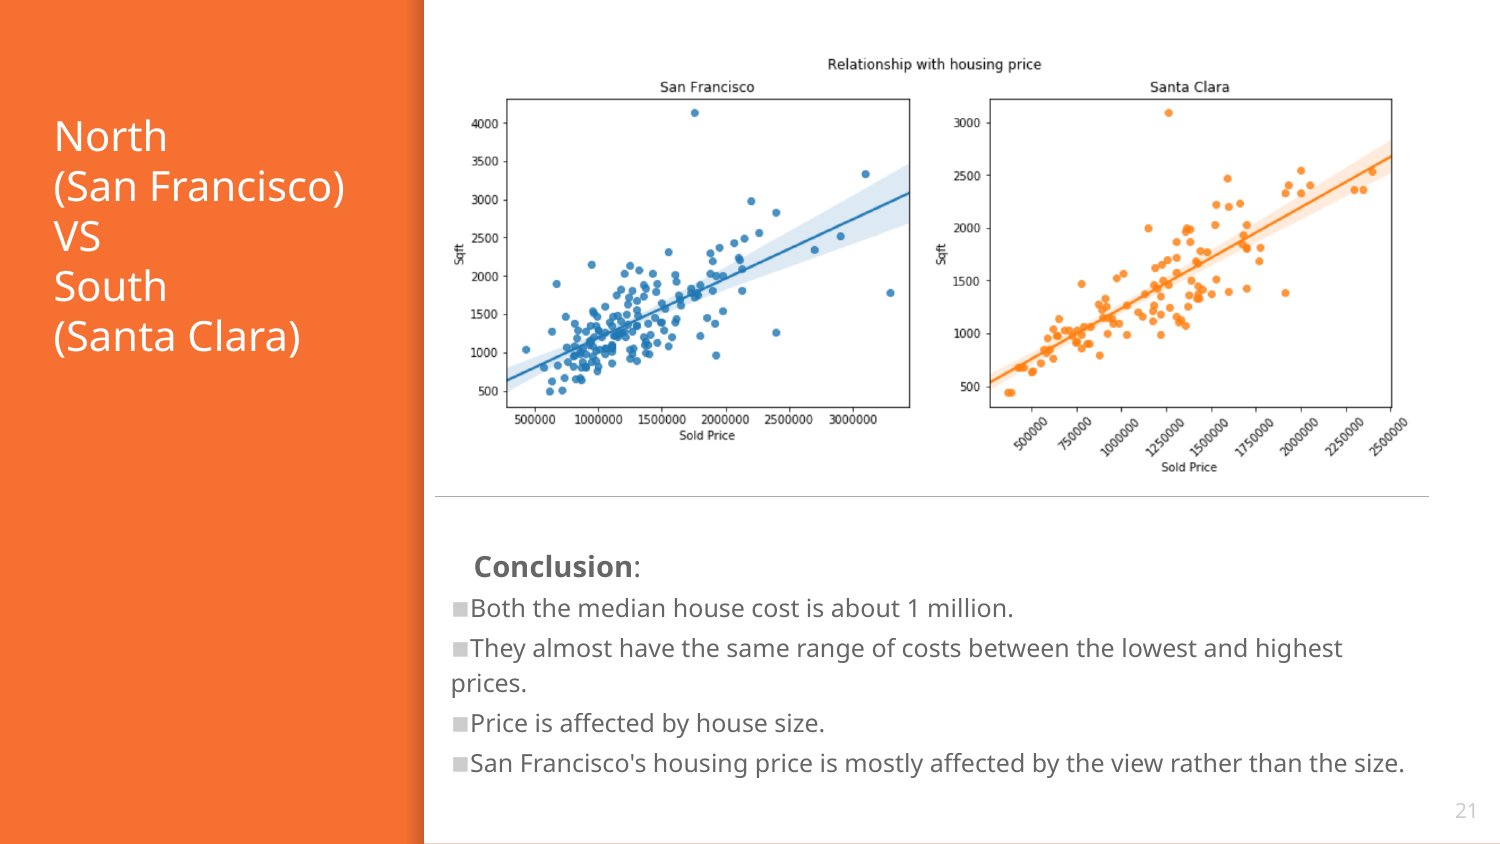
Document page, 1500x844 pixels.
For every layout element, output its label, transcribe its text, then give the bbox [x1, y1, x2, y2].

picture [435, 43, 1429, 498]
title North (San Francisco) VS South (Santa Clara) [38, 94, 375, 748]
list Conclusion: ▪Both the median house cost is about 1 million. ▪They almost have the same range of costs between the lowest and highest prices. ▪Price is affected by house size. ▪San Francisco's housing price is mostly affected by the view rather than the size. [435, 528, 1425, 814]
slide_number ‹#› [1403, 779, 1494, 844]
